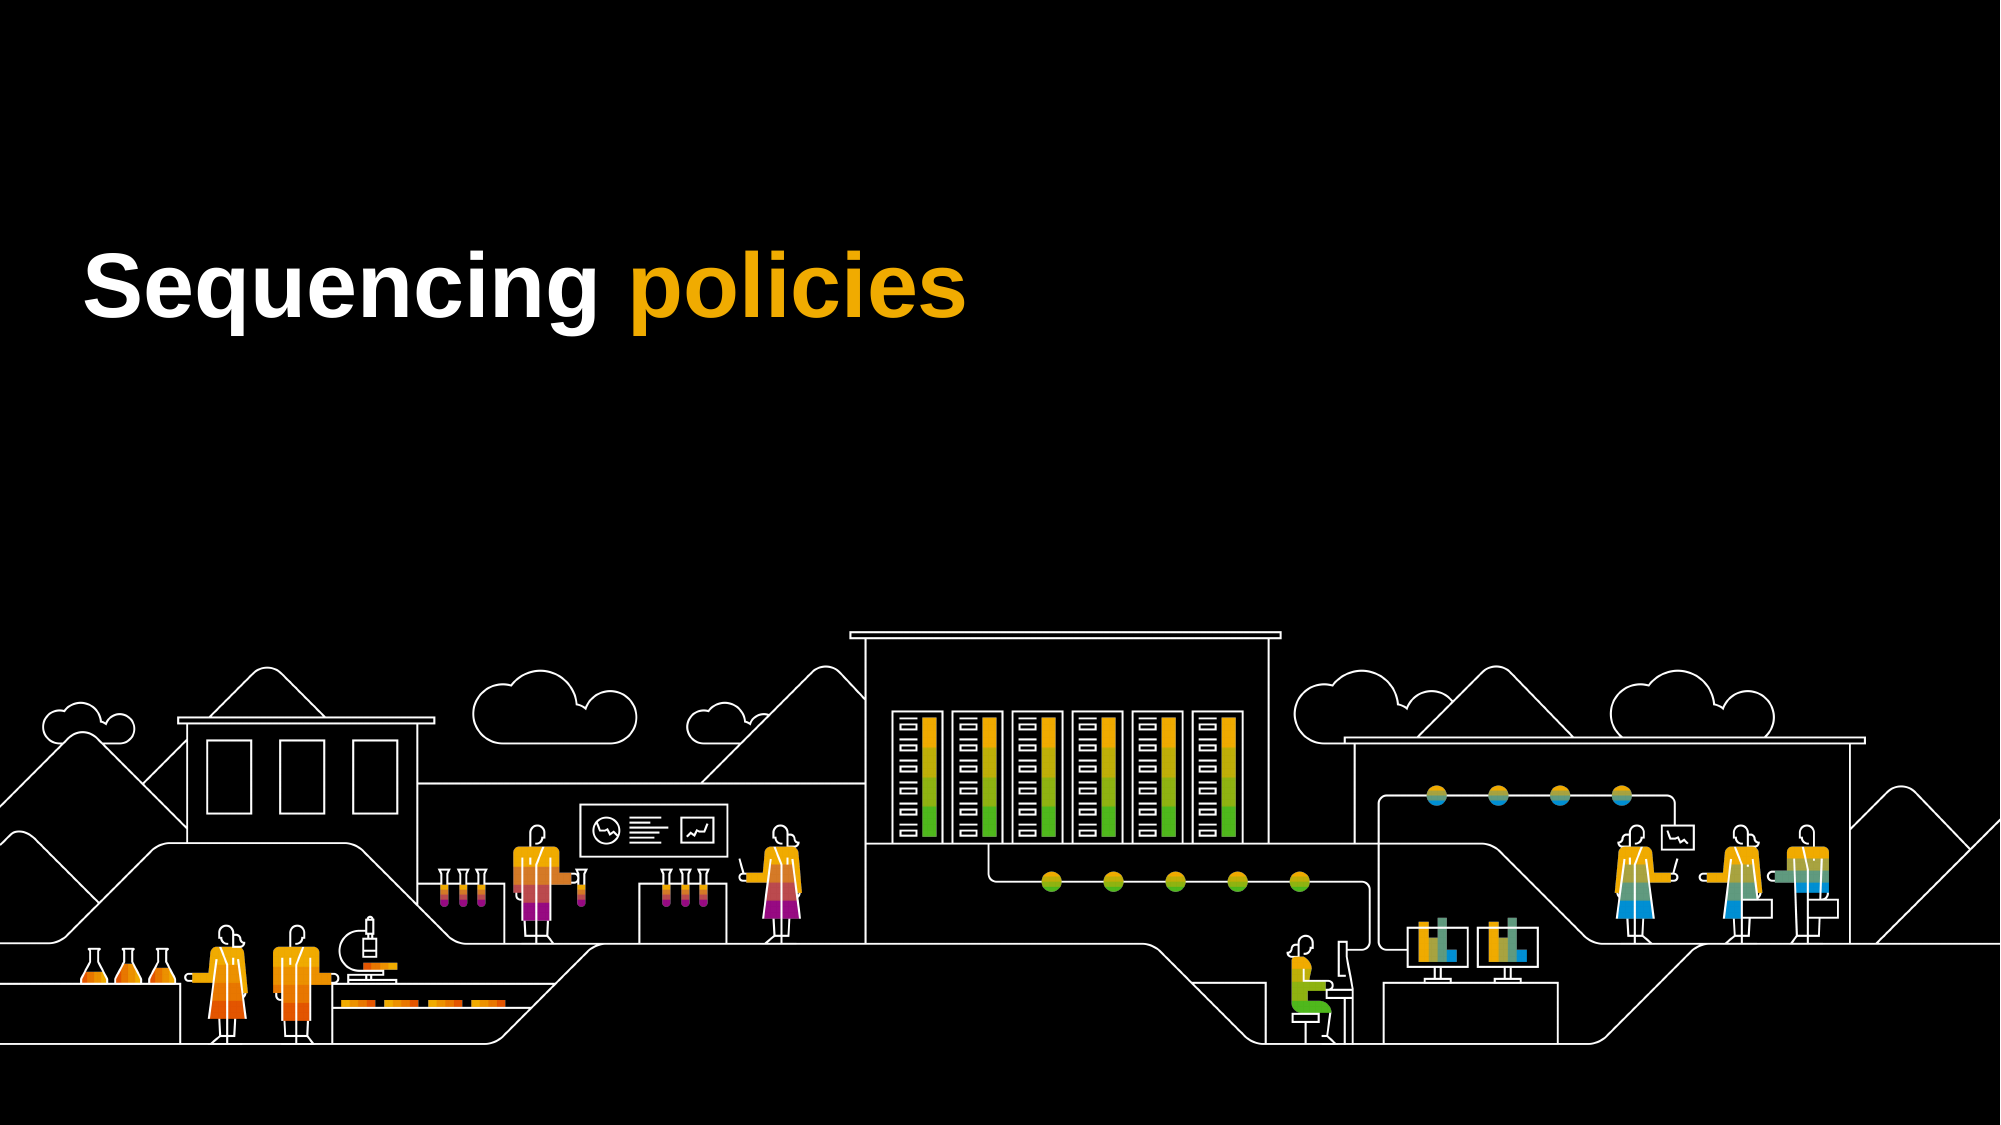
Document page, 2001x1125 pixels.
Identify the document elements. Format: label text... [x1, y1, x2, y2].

picture [0, 561, 2001, 1125]
title Sequencing policies [82, 225, 1918, 337]
